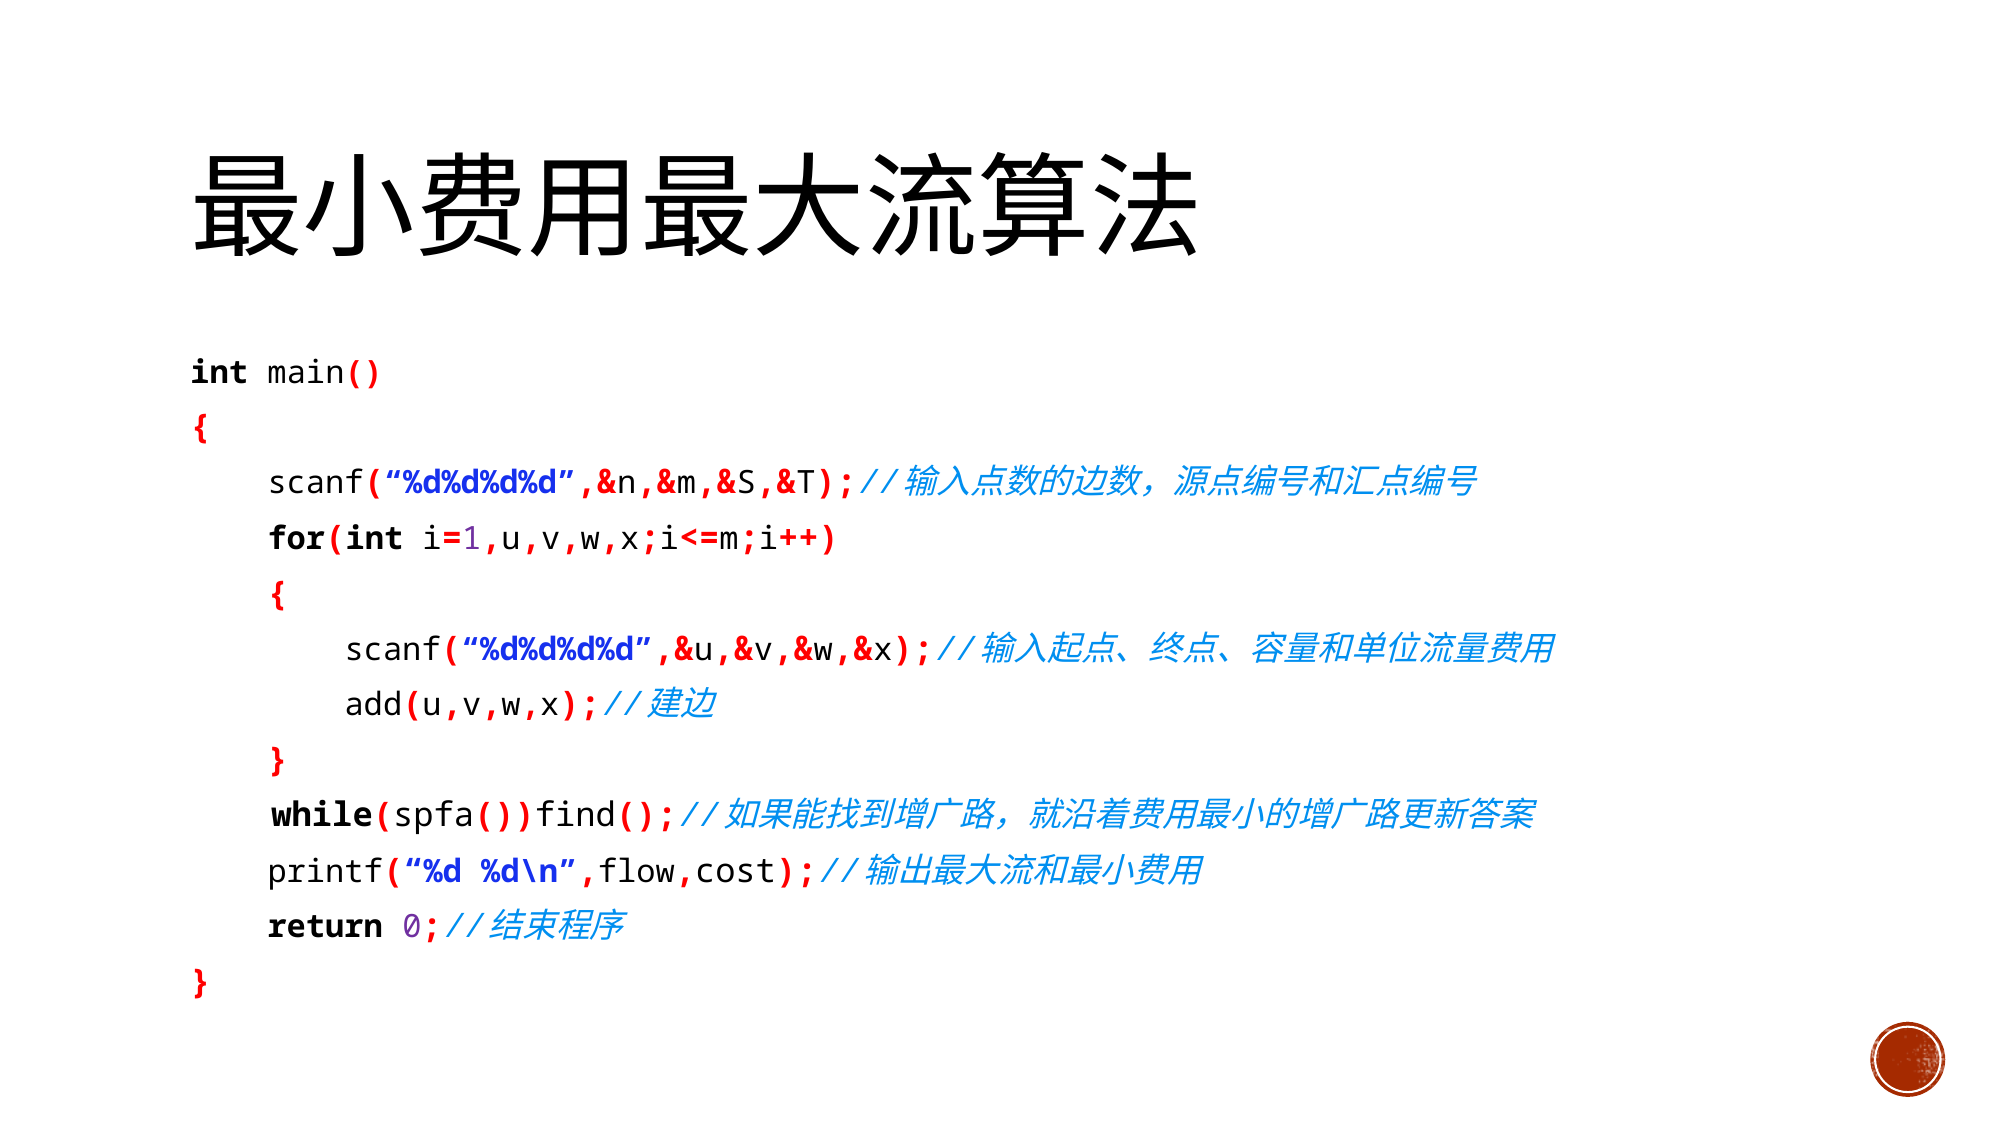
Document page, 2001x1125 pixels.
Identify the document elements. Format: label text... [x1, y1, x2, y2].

title 最小费用最大流算法 [175, 79, 1826, 344]
text_box [1868, 1018, 1947, 1097]
list int main() { scanf(“%d%d%d%d”,&n,&m,&S,&T);//输入点数的边数，源点编号和汇点编号 for(int i=1,u,v,w,x;i<=m;i++) { scanf(“%d%d%d%d”,&u,&v,&w,&x);//输入起点、终点、容量和单位流量费用 add(u,v,w,x);//建边 } while(spfa())find();//如果能找到增广路，就沿着费用最小的增广路更新答案 printf(“%d %d\n”,flow,cost);//输出最大流和最小费用 return 0;//结束程序 } [175, 348, 1826, 1013]
